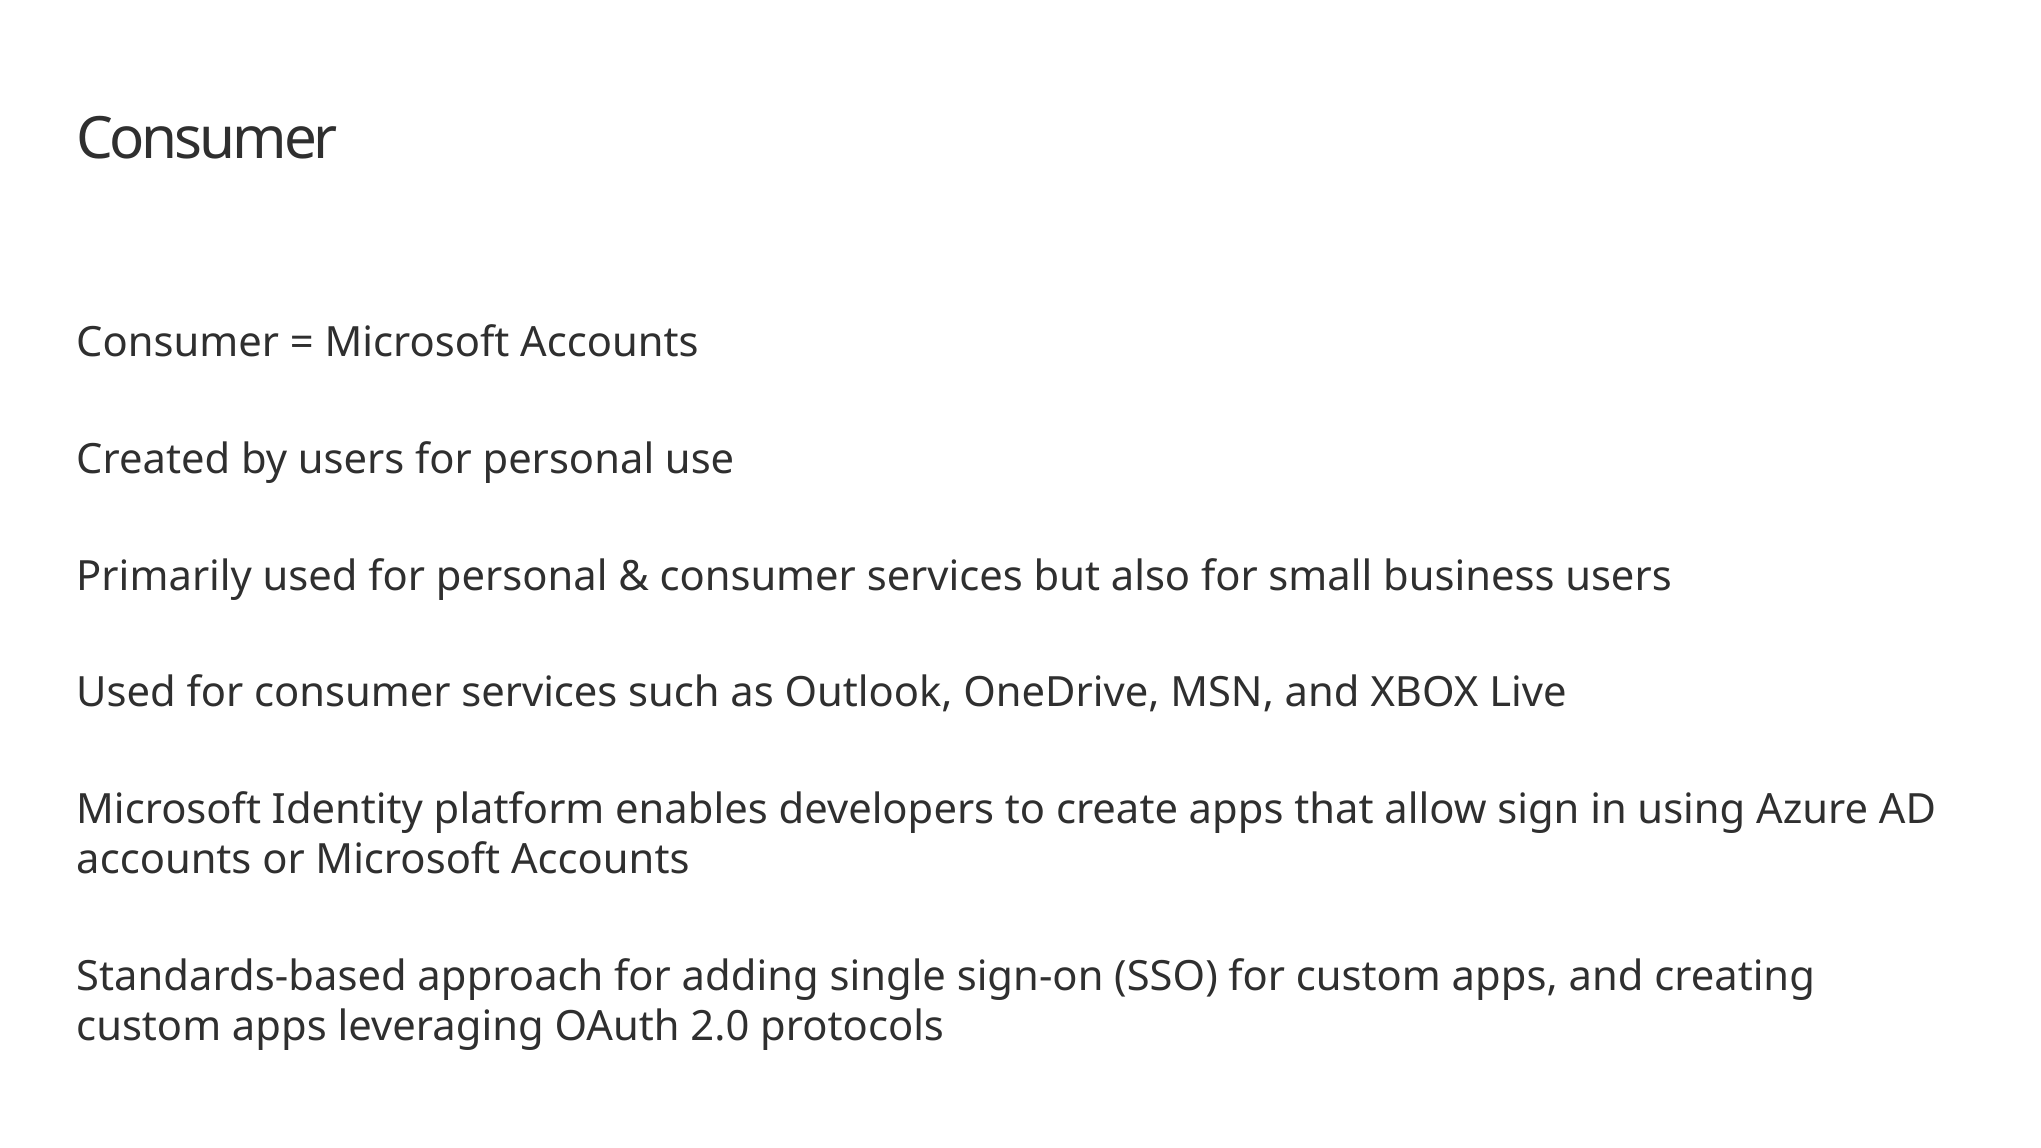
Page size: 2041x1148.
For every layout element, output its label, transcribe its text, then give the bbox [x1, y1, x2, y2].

title Consumer [76, 103, 1969, 172]
list Consumer = Microsoft Accounts Created by users for personal use Primarily used for personal & consumer services but also for small business users Used for consumer services such as Outlook, OneDrive, MSN, and XBOX Live Microsoft Identity platform enables developers to create apps that allow sign in using Azure AD accounts or Microsoft Accounts Standards-based approach for adding single sign-on (SSO) for custom apps, and creating custom apps leveraging OAuth 2.0 protocols [76, 314, 1969, 1073]
